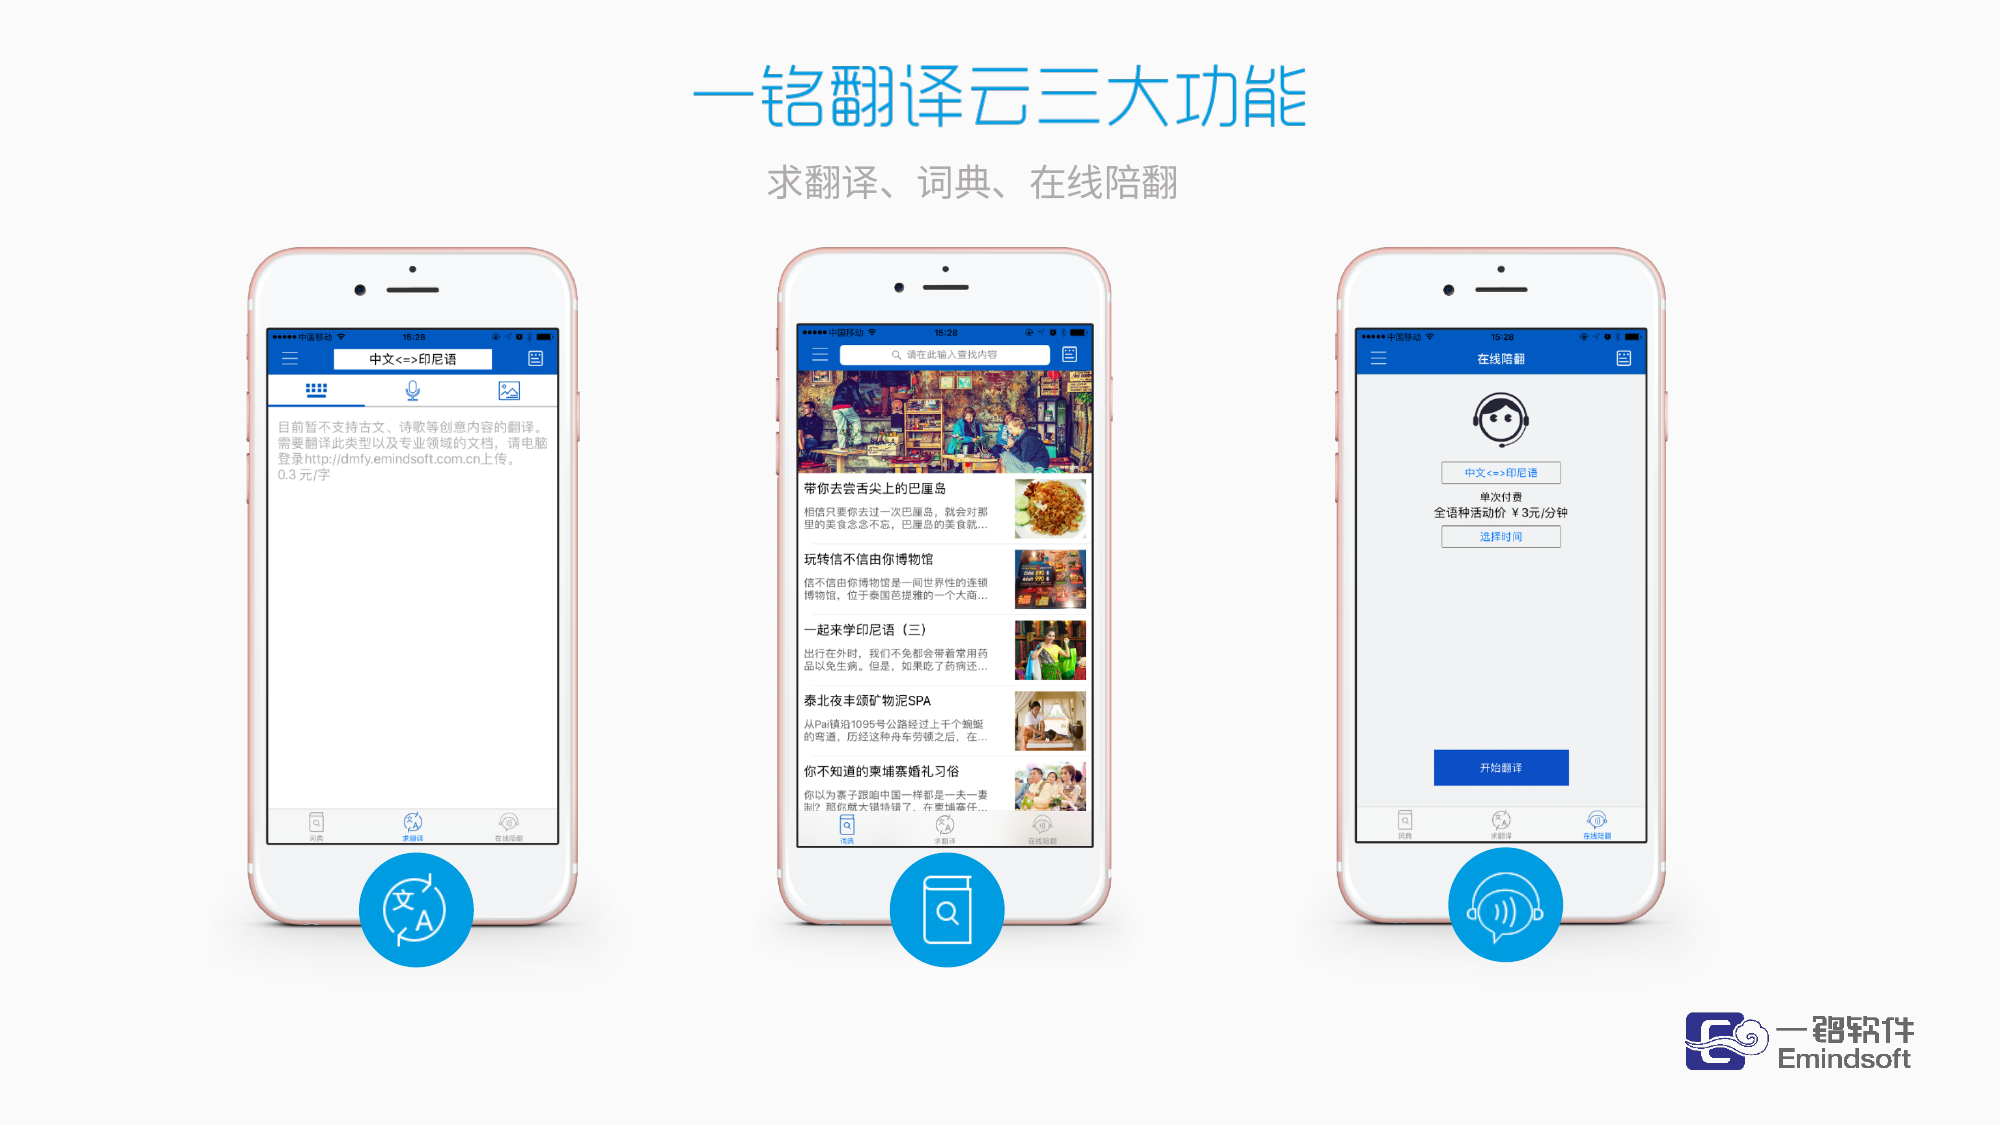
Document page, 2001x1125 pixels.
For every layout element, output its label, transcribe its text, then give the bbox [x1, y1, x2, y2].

picture [749, 247, 1145, 972]
text_box 求翻译、词典、在线陪翻 [752, 182, 1195, 211]
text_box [1448, 847, 1564, 963]
picture [1293, 247, 1718, 991]
picture [1685, 1006, 1914, 1070]
picture [204, 247, 630, 993]
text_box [358, 852, 474, 968]
picture [649, 40, 1350, 182]
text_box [889, 852, 1005, 968]
